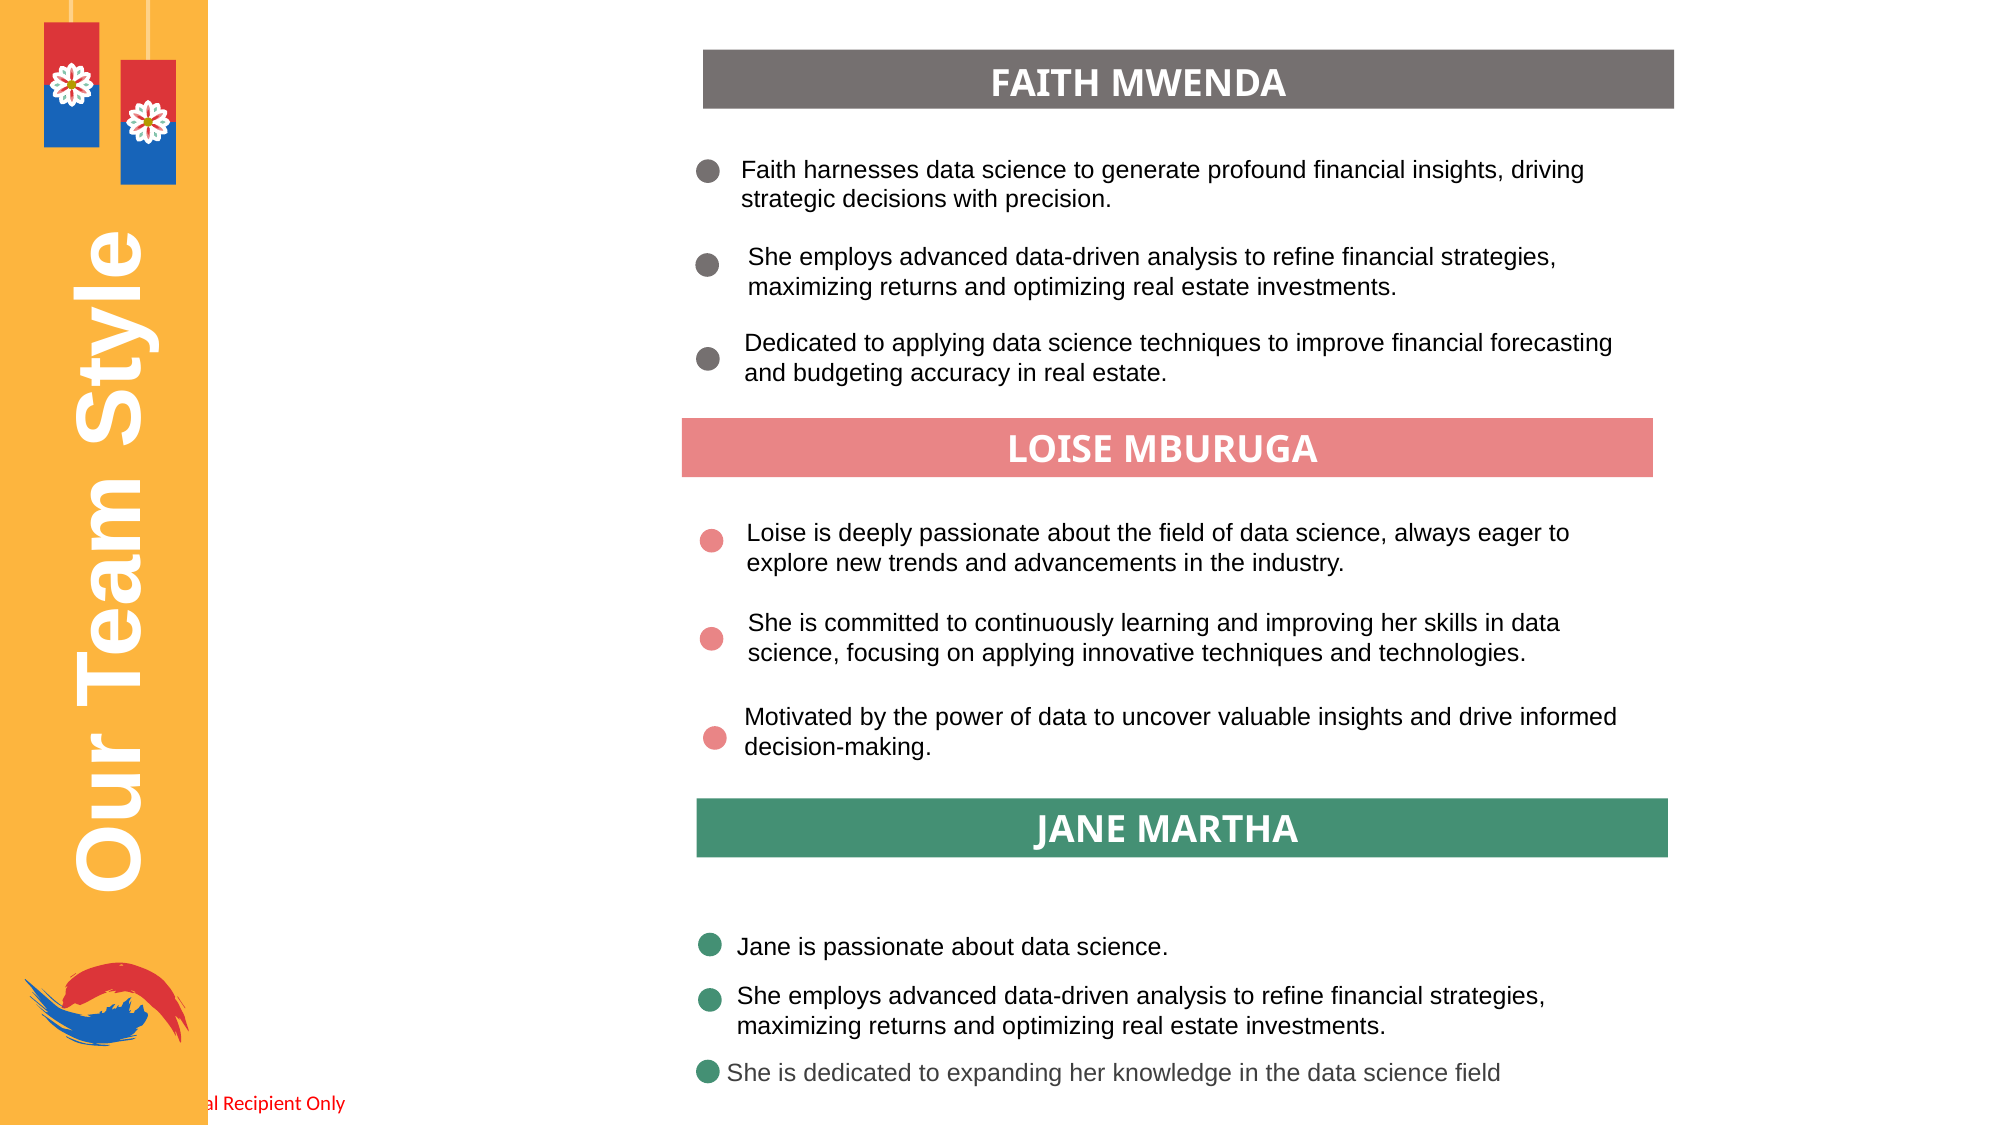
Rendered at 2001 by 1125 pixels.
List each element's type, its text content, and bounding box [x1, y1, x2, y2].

text_box Jane is passionate about data science. [721, 922, 1664, 968]
text_box Faith harnesses data science to generate profound financial insights, driving strategic decisions with precision. [725, 145, 1668, 221]
text_box FAITH MWENDA [975, 57, 1519, 105]
text_box Dedicated to applying data science techniques to improve financial forecasting and budgeting accuracy in real estate. [729, 319, 1671, 395]
text_box [696, 1059, 720, 1084]
text_box [699, 528, 724, 553]
text_box [698, 988, 722, 1012]
text_box [696, 347, 720, 371]
text_box [696, 159, 720, 183]
text_box LOISE MBURUGA [681, 418, 1653, 478]
text_box [703, 49, 1675, 109]
text_box JANE MARTHA [895, 803, 1440, 852]
text_box [696, 798, 1668, 858]
text_box [698, 932, 722, 957]
text_box [0, 0, 208, 1125]
text_box She is dedicated to expanding her knowledge in the data science field [711, 1048, 1654, 1094]
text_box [21, 936, 197, 1079]
text_box Loise is deeply passionate about the field of data science, always eager to explore new trends and advancements in the industry. [731, 509, 1674, 585]
text_box Our Team Style [40, 191, 166, 935]
text_box She is committed to continuously learning and improving her skills in data science, focusing on applying innovative techniques and technologies. [732, 599, 1675, 674]
text_box She employs advanced data-driven analysis to refine financial strategies, maximizing returns and optimizing real estate investments. [732, 233, 1675, 309]
text_box Motivated by the power of data to uncover valuable insights and drive informed decision-making. [729, 693, 1671, 769]
text_box [699, 626, 724, 651]
text_box She employs advanced data-driven analysis to refine financial strategies, maximizing returns and optimizing real estate investments. [721, 972, 1664, 1047]
text_box [703, 726, 727, 750]
text_box [695, 253, 719, 277]
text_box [43, 0, 177, 185]
